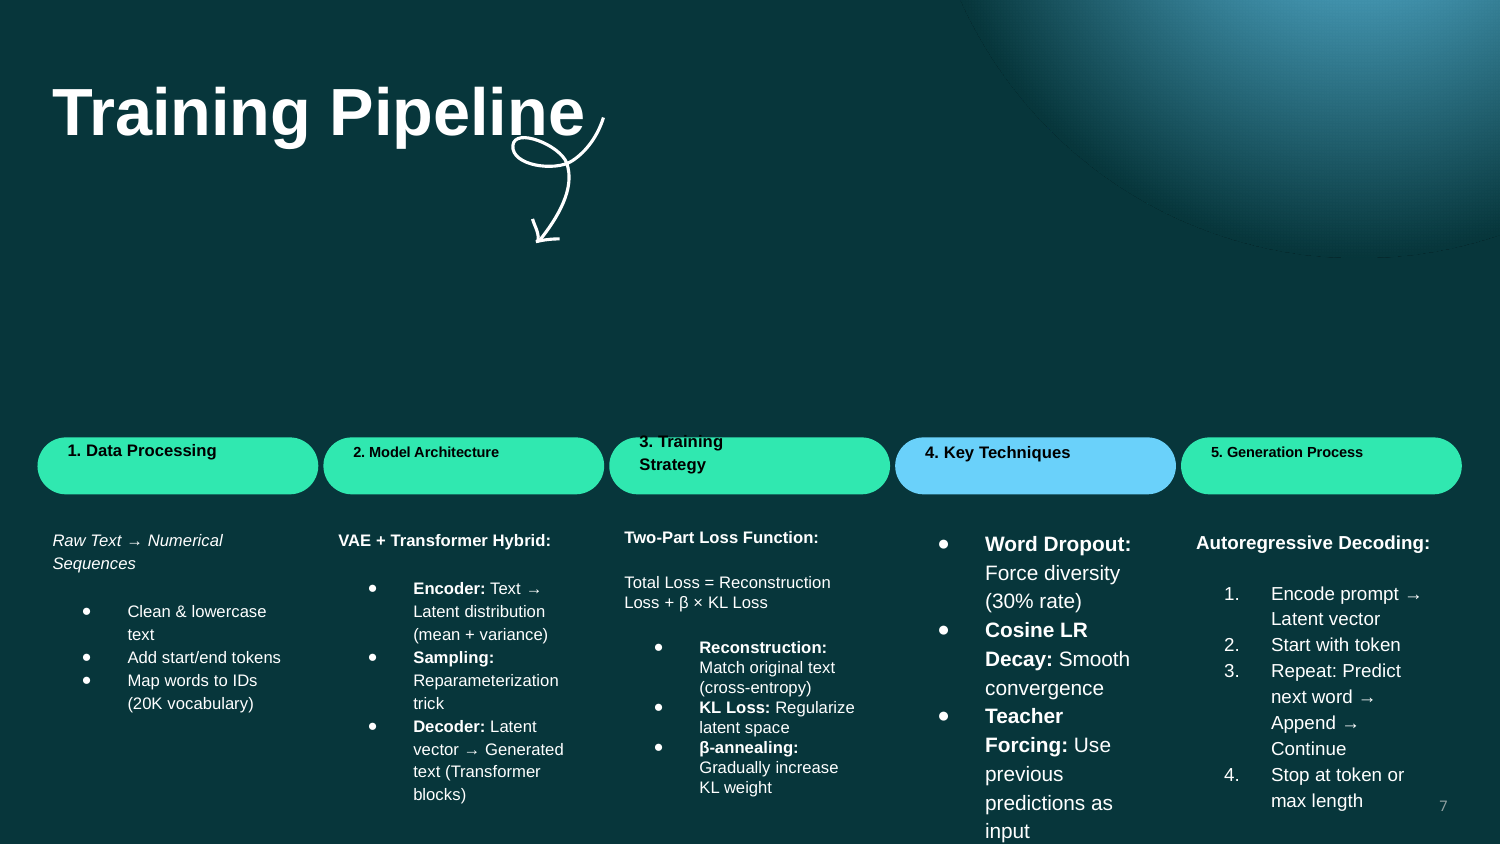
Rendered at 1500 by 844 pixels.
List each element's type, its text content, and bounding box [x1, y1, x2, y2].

title Training Pipeline [37, 42, 974, 363]
subtitle 4. Key Techniques [895, 437, 1092, 495]
list Two-Part Loss Function: Total Loss = Reconstruction Loss + β × KL Loss Reconstruction: Match original text (cross-entropy) KL Loss: Regularize latent space β-annealing: Gradually increase KL weight [609, 497, 891, 839]
subtitle 3. Training Strategy [609, 437, 807, 495]
list Word Dropout: Force diversity (30% rate) Cosine LR Decay: Smooth convergence Teacher Forcing: Use previous predictions as input [895, 497, 1177, 839]
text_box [475, 82, 622, 243]
text_box [1092, 436, 1175, 496]
subtitle 2. Model Architecture [323, 437, 522, 495]
text_box [1377, 436, 1460, 496]
text_box [522, 436, 605, 496]
list Autoregressive Decoding: Encode prompt → Latent vector Start with token Repeat: Predict next word → Append → Continue Stop at token or max length [1181, 497, 1463, 832]
subtitle 1. Data Processing [37, 437, 236, 495]
text_box [807, 436, 890, 496]
list VAE + Transformer Hybrid: Encoder: Text → Latent distribution (mean + variance) Sampling: Reparameterization trick Decoder: Latent vector → Generated text (Transformer blocks) [323, 497, 605, 812]
picture [922, 0, 1500, 258]
list Raw Text → Numerical Sequences Clean & lowercase text Add start/end tokens Map words to IDs (20K vocabulary) [37, 497, 319, 754]
subtitle 5. Generation Process [1181, 437, 1377, 495]
text_box [236, 436, 319, 496]
